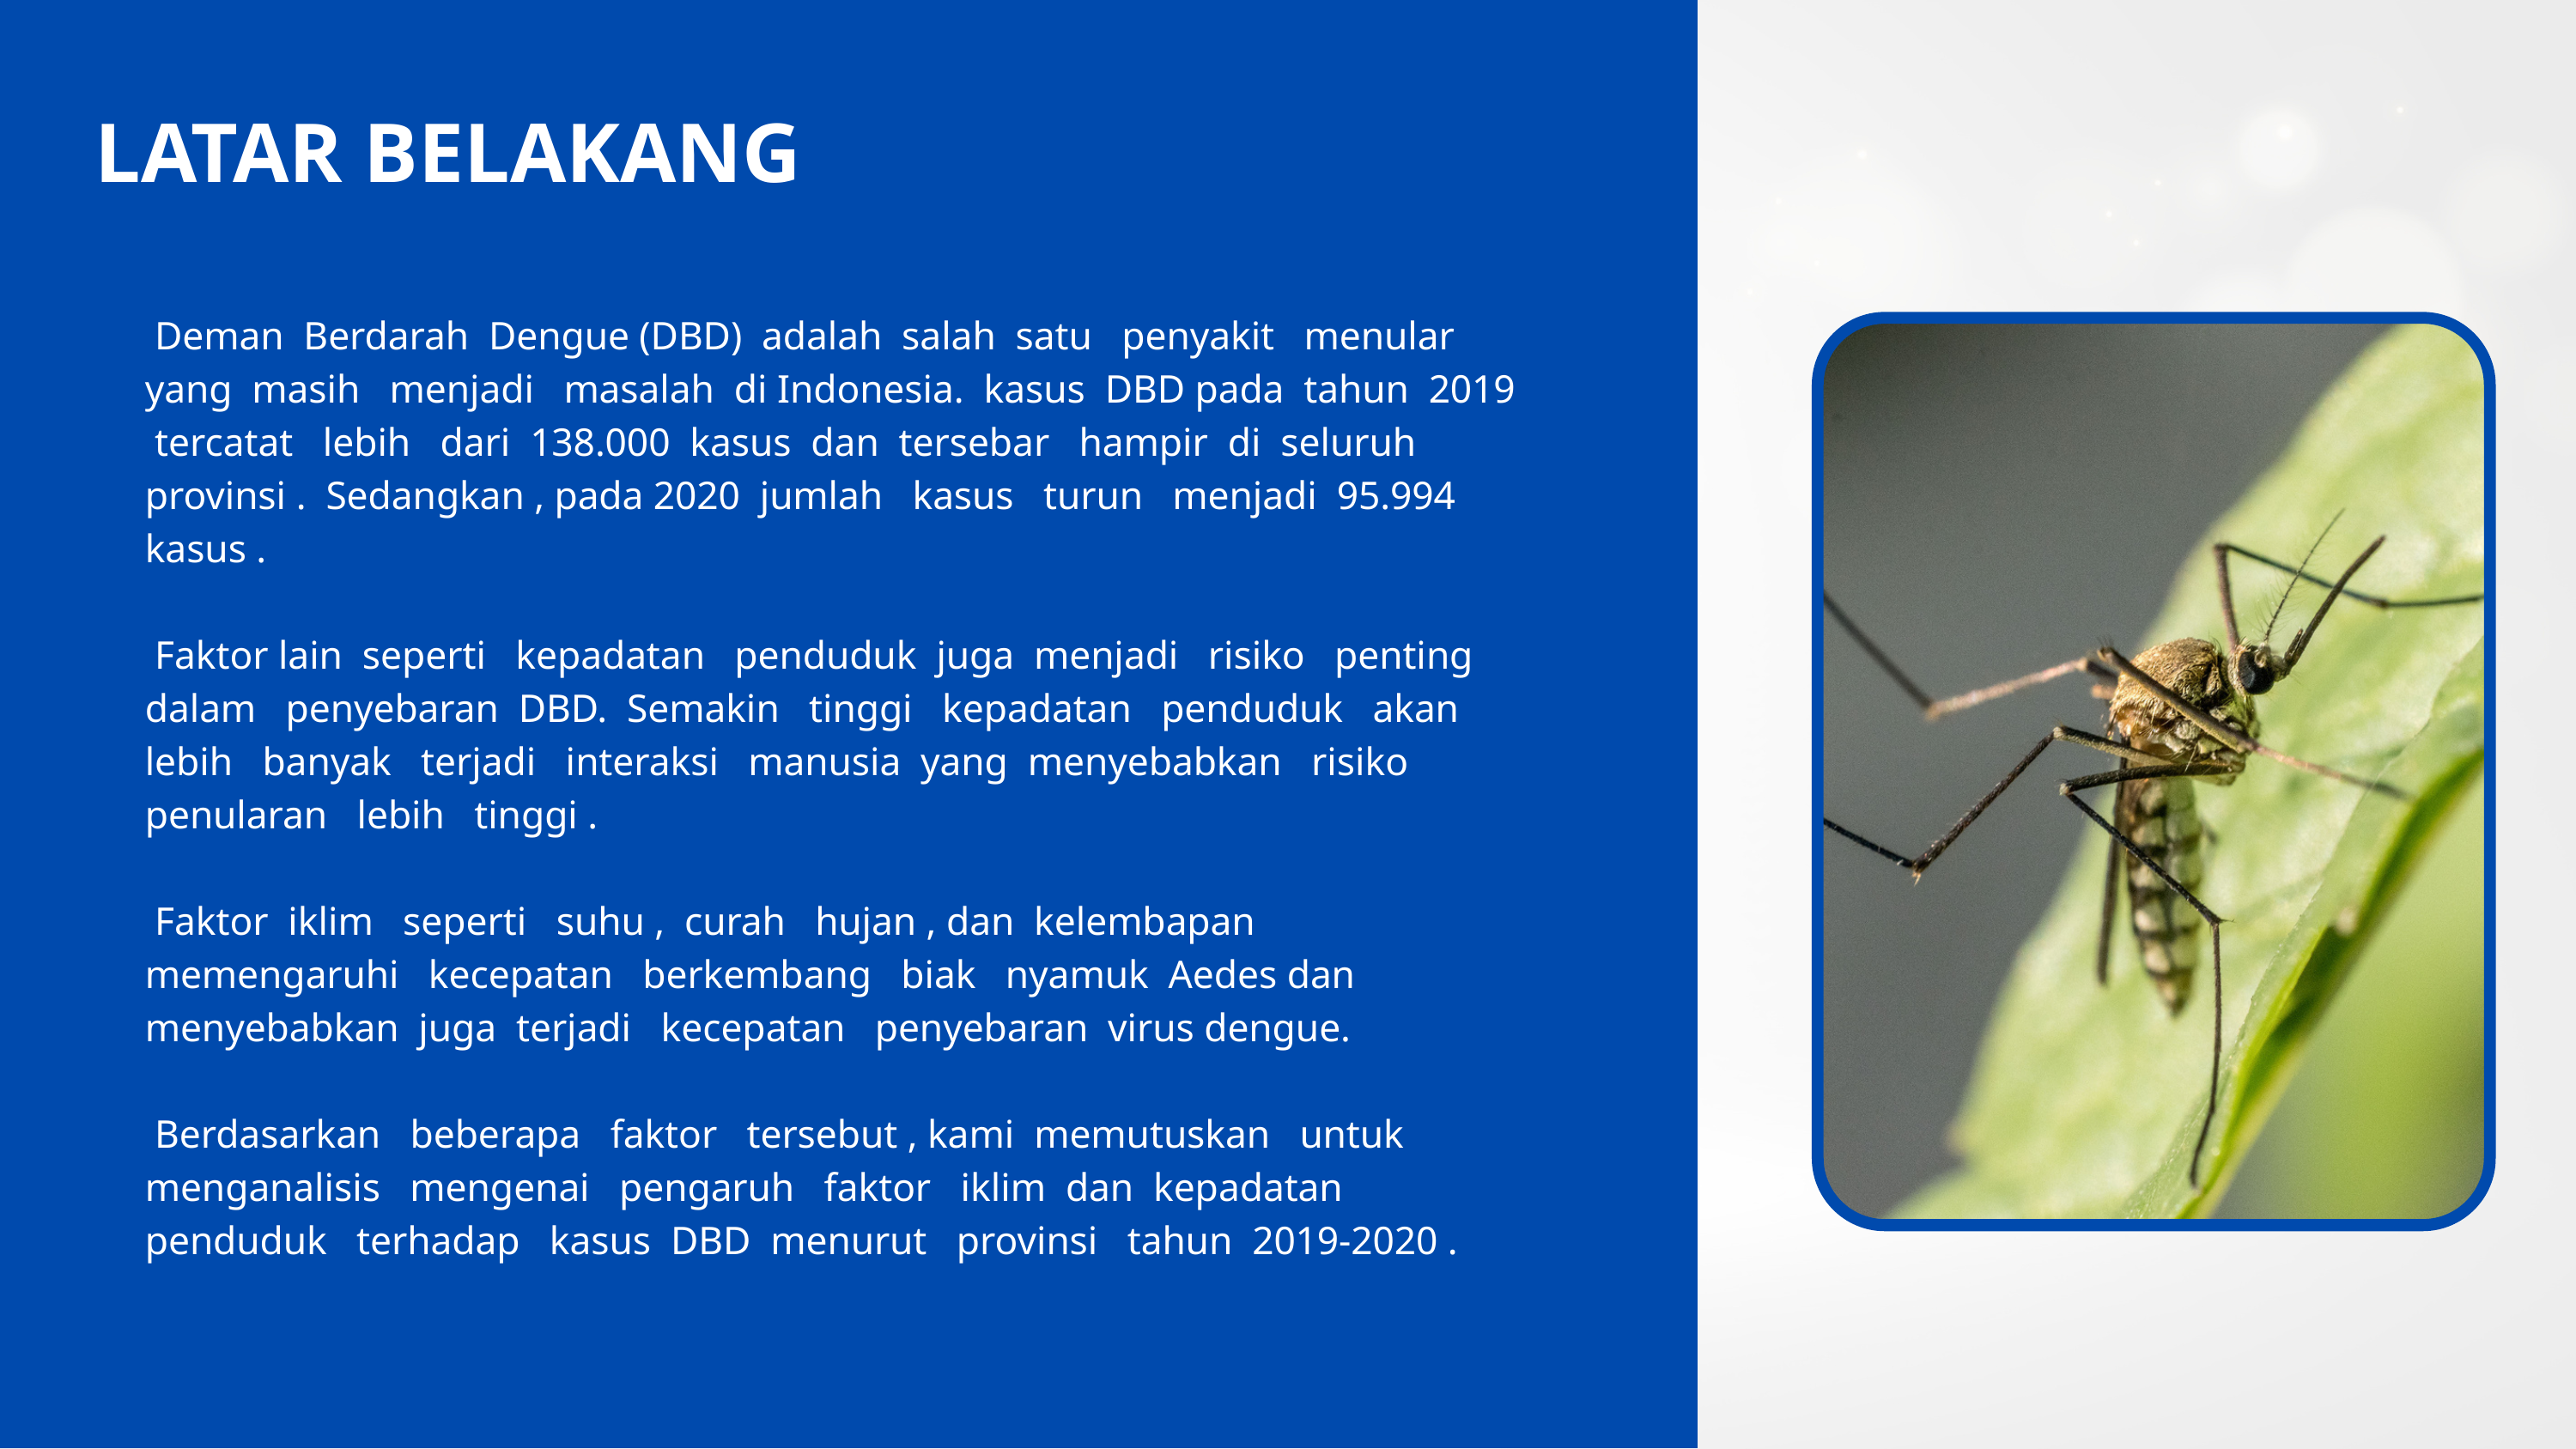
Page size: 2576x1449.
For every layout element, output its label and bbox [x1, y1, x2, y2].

text_box [1811, 312, 2497, 1232]
text_box [0, 0, 1698, 1449]
text_box [1699, 0, 2576, 1449]
